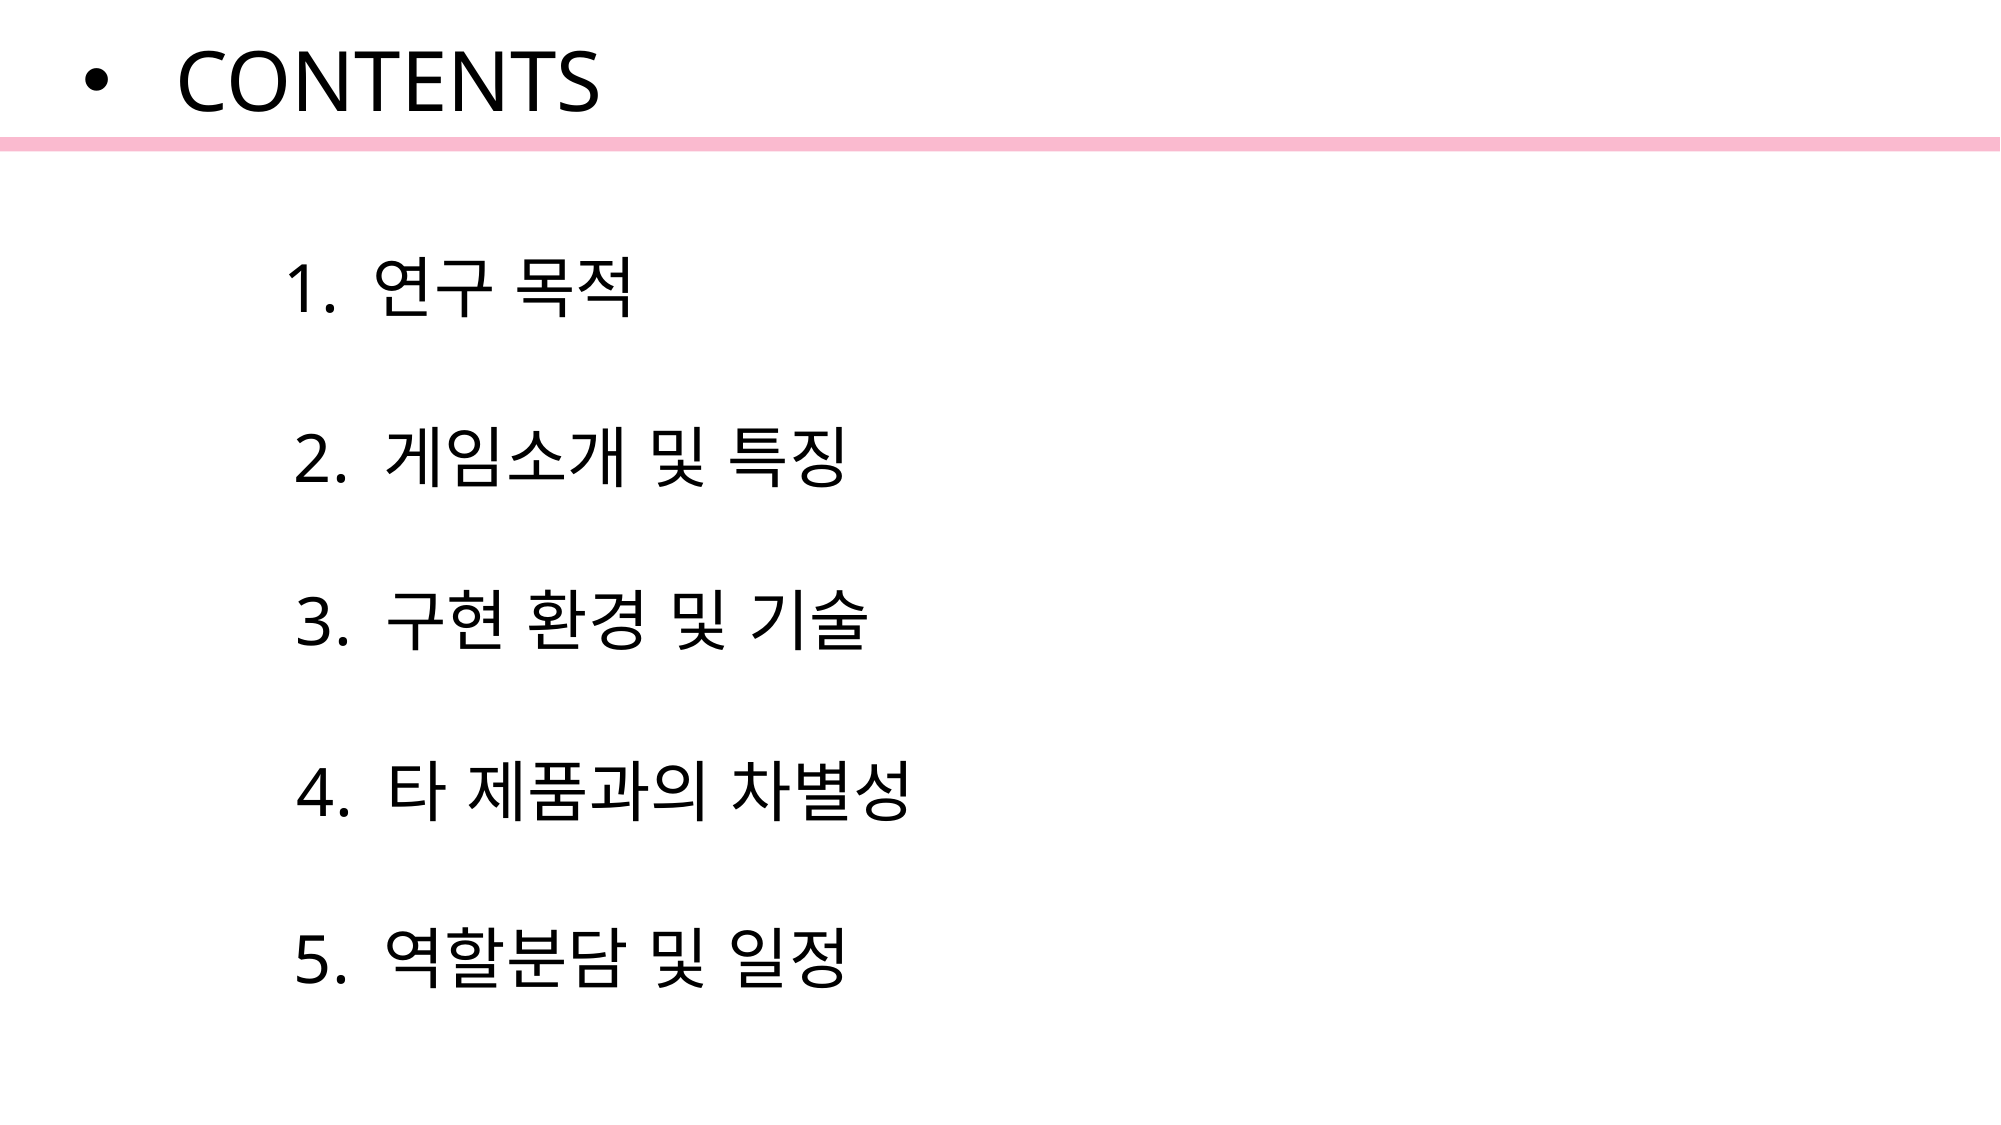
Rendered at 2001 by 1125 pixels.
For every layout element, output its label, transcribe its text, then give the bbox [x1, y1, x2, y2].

text_box [0, 137, 2000, 152]
text_box 4. 타 제품과의 차별성 [282, 741, 931, 837]
text_box CONTENTS [67, 21, 618, 136]
text_box 3. 구현 환경 및 기술 [280, 571, 887, 667]
text_box 2. 게임소개 및 특징 [279, 408, 867, 504]
text_box 5. 역할분담 및 일정 [279, 909, 867, 1005]
text_box 1. 연구 목적 [268, 238, 653, 334]
